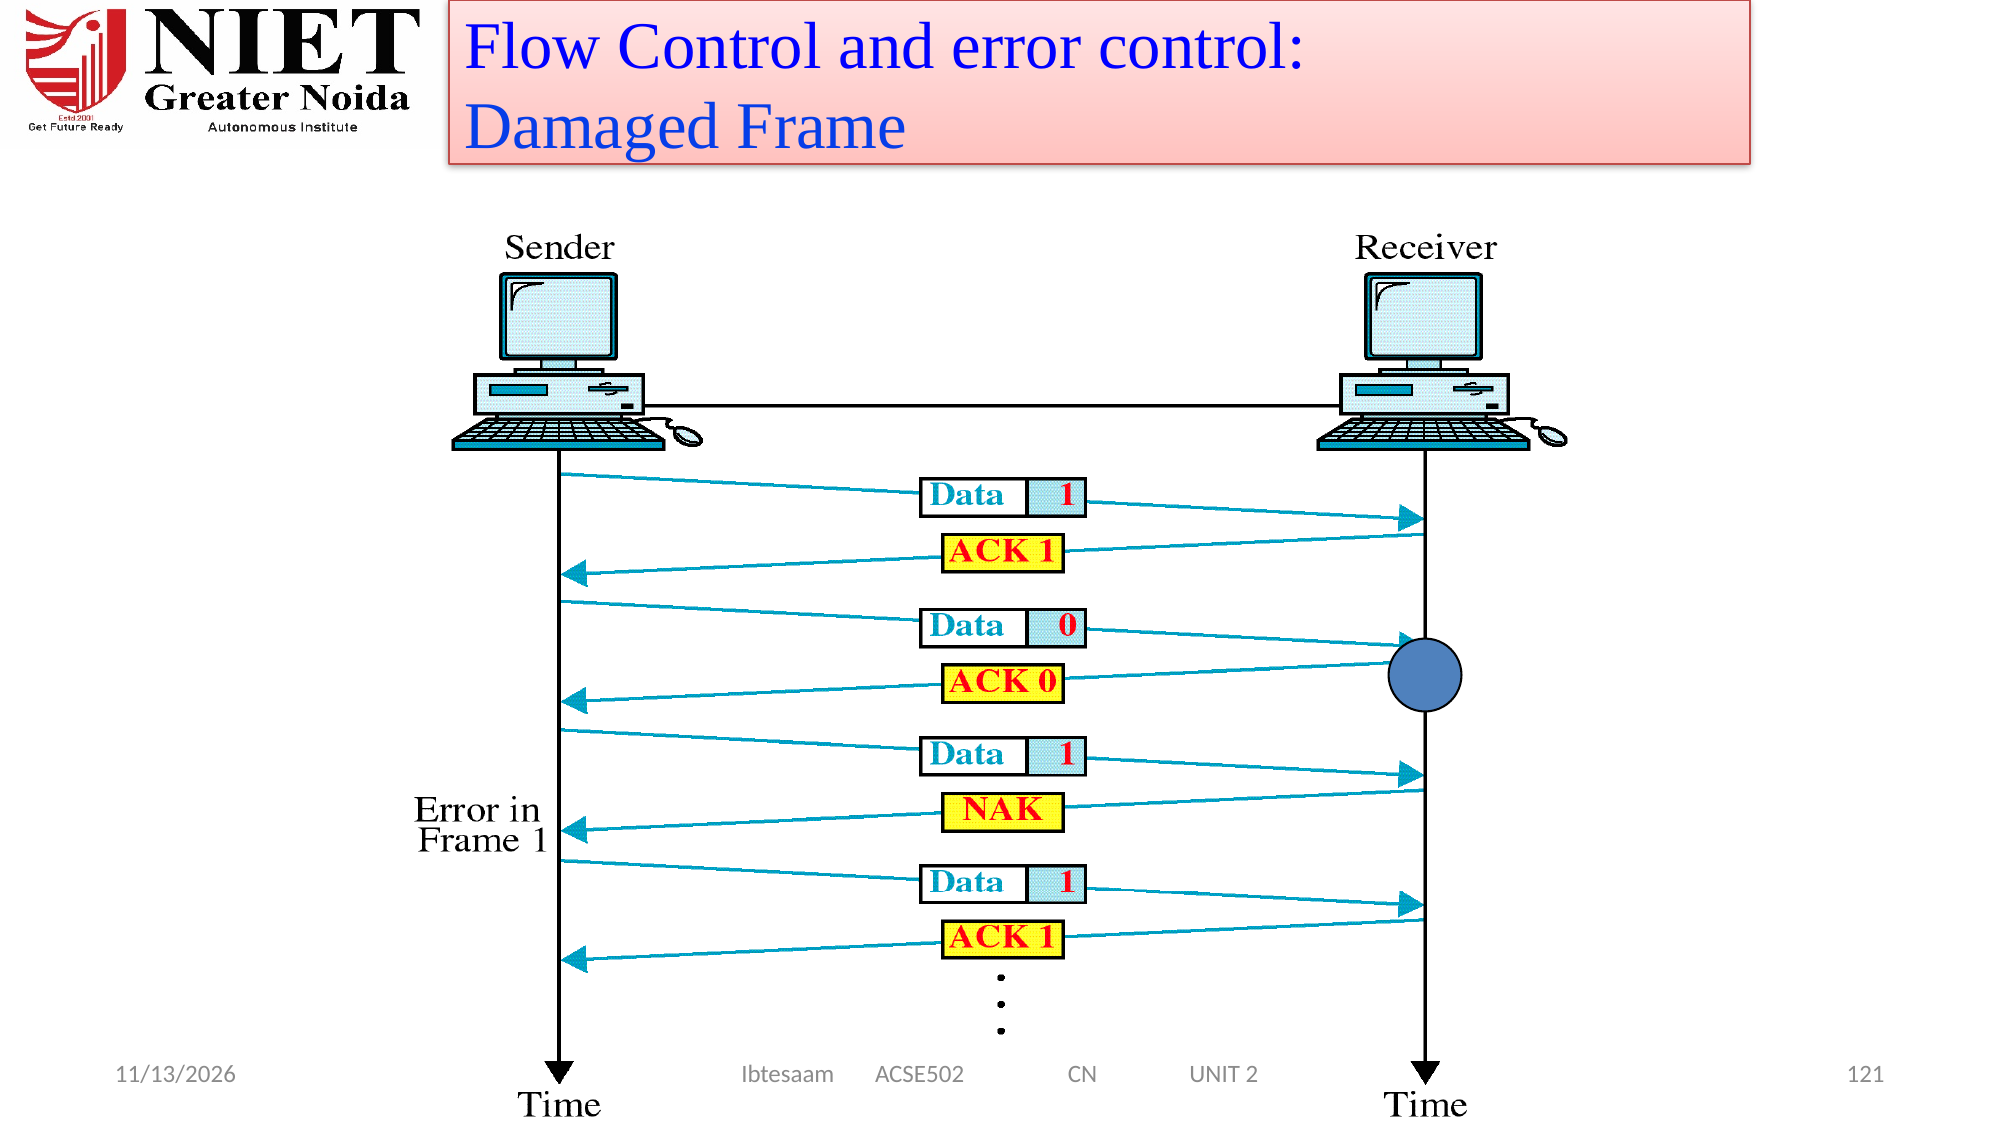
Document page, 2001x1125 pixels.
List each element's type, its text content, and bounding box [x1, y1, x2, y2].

text_box Flow Control and error control: Damaged Frame [448, 0, 1751, 165]
slide_number 121 [1573, 1042, 1900, 1103]
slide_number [99, 1042, 408, 1103]
picture [413, 225, 1568, 1125]
picture [0, 0, 445, 149]
